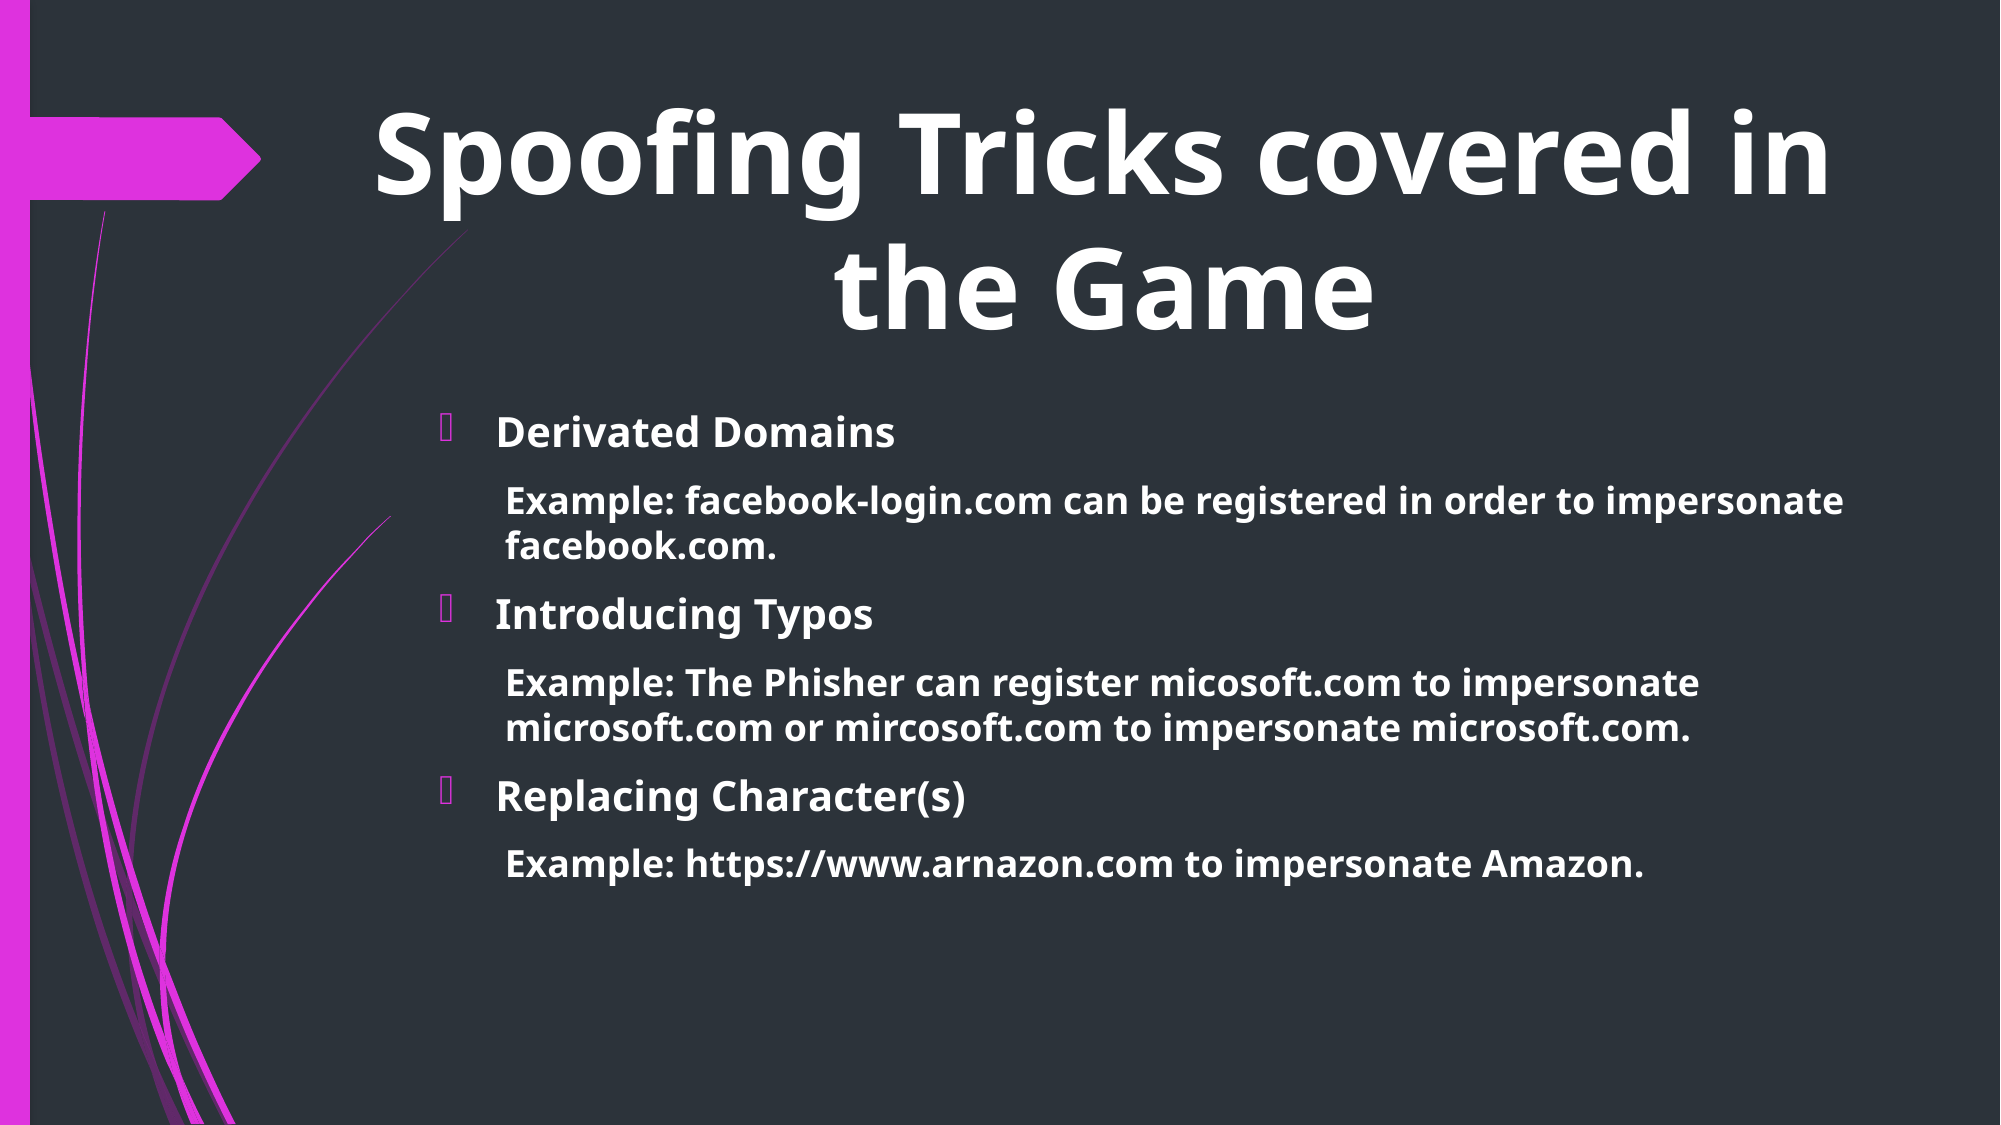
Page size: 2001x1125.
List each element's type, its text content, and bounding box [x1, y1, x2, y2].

list Derivated Domains Example: facebook-login.com can be registered in order to impersonate facebook.com. Introducing Typos Example: The Phisher can register micosoft.com to impersonate microsoft.com or mircosoft.com to impersonate microsoft.com. Replacing Character(s) Example: https://www.arnazon.com to impersonate Amazon. [424, 398, 1887, 1019]
title Spoofing Tricks covered in the Game [296, 74, 1913, 285]
